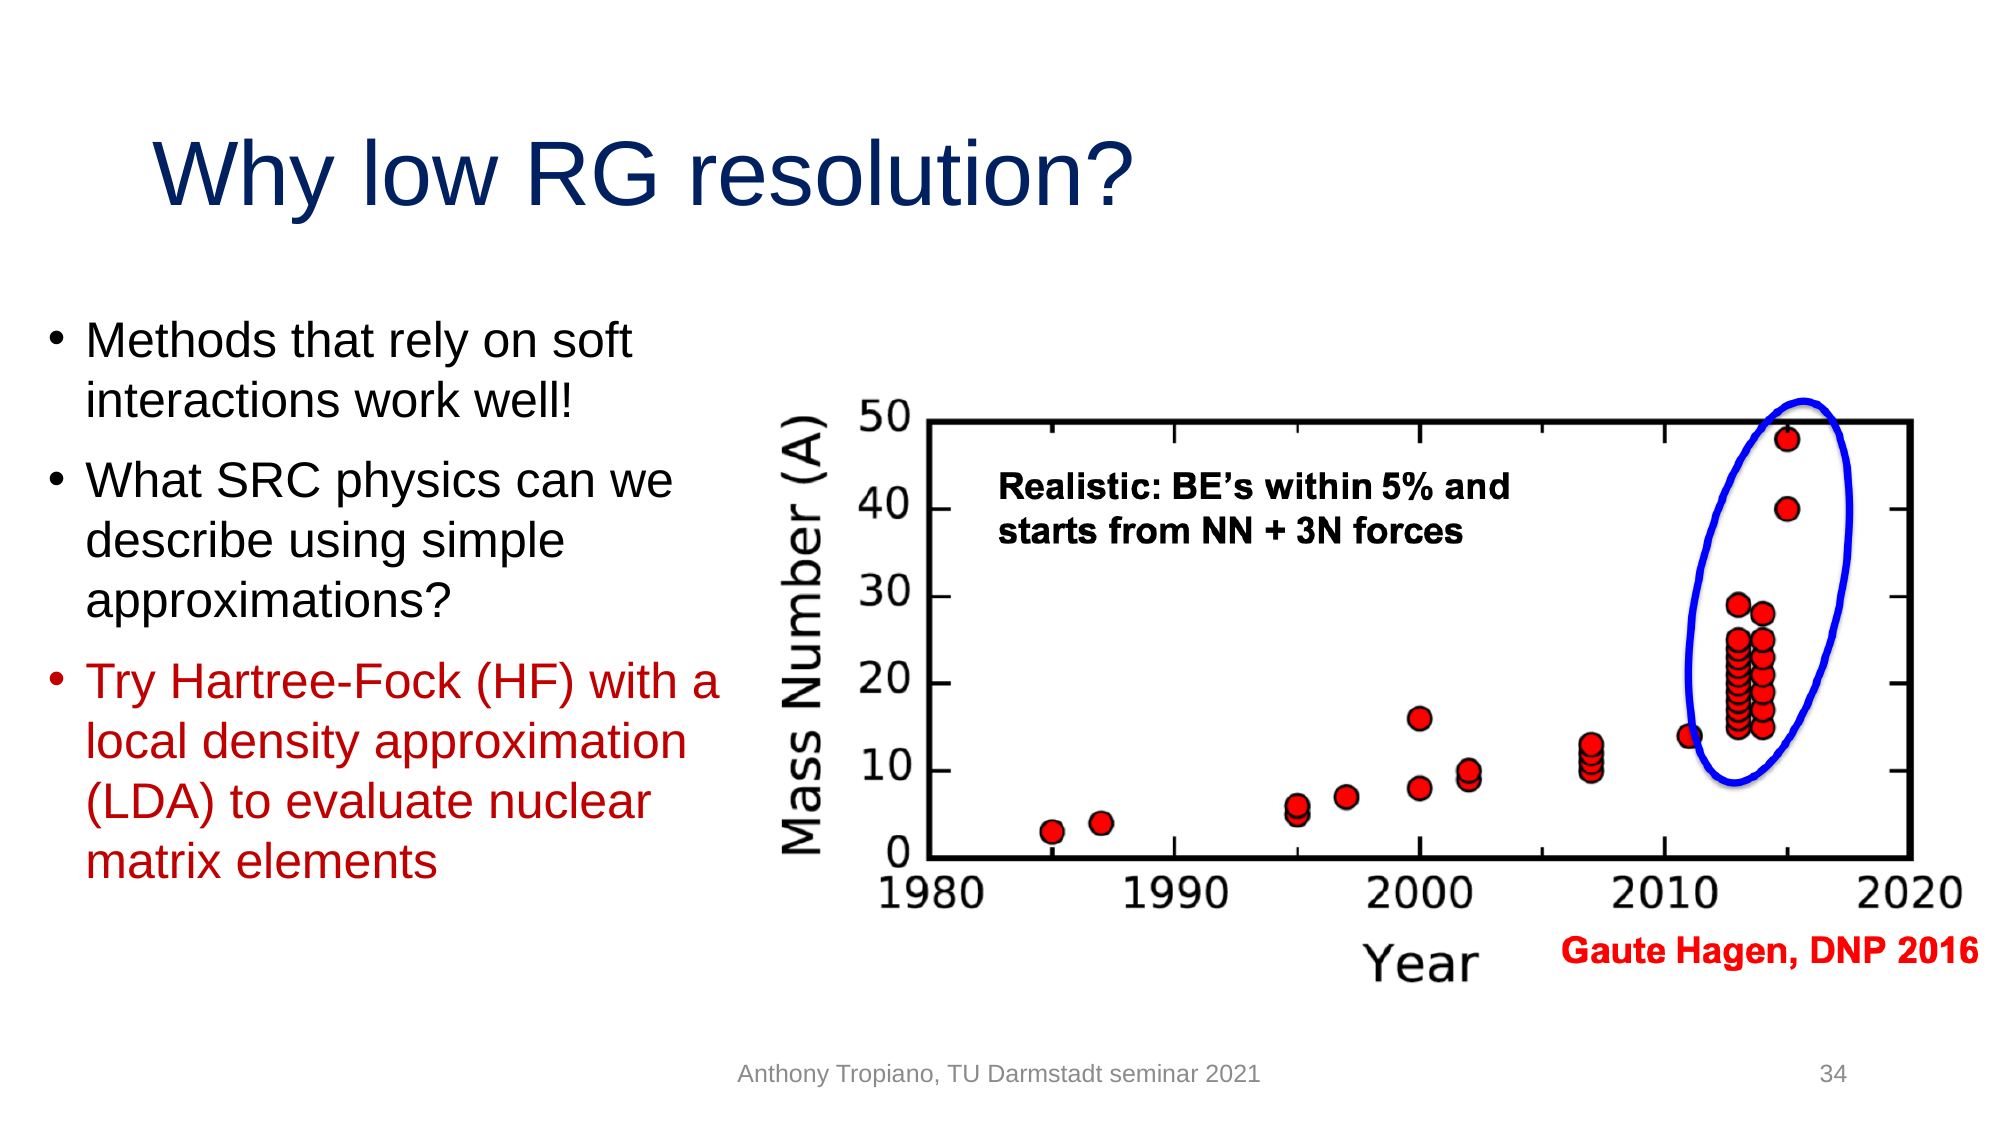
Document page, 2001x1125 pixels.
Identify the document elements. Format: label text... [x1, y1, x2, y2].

slide_number 34 [1412, 1042, 1863, 1103]
footer Anthony Tropiano, TU Darmstadt seminar 2021 [662, 1042, 1338, 1103]
list Methods that rely on soft interactions work well! What SRC physics can we describe using simple approximations? Try Hartree-Fock (HF) with a local density approximation (LDA) to evaluate nuclear matrix elements [33, 299, 775, 1014]
title Why low RG resolution? [137, 59, 1863, 278]
picture [774, 393, 2000, 994]
